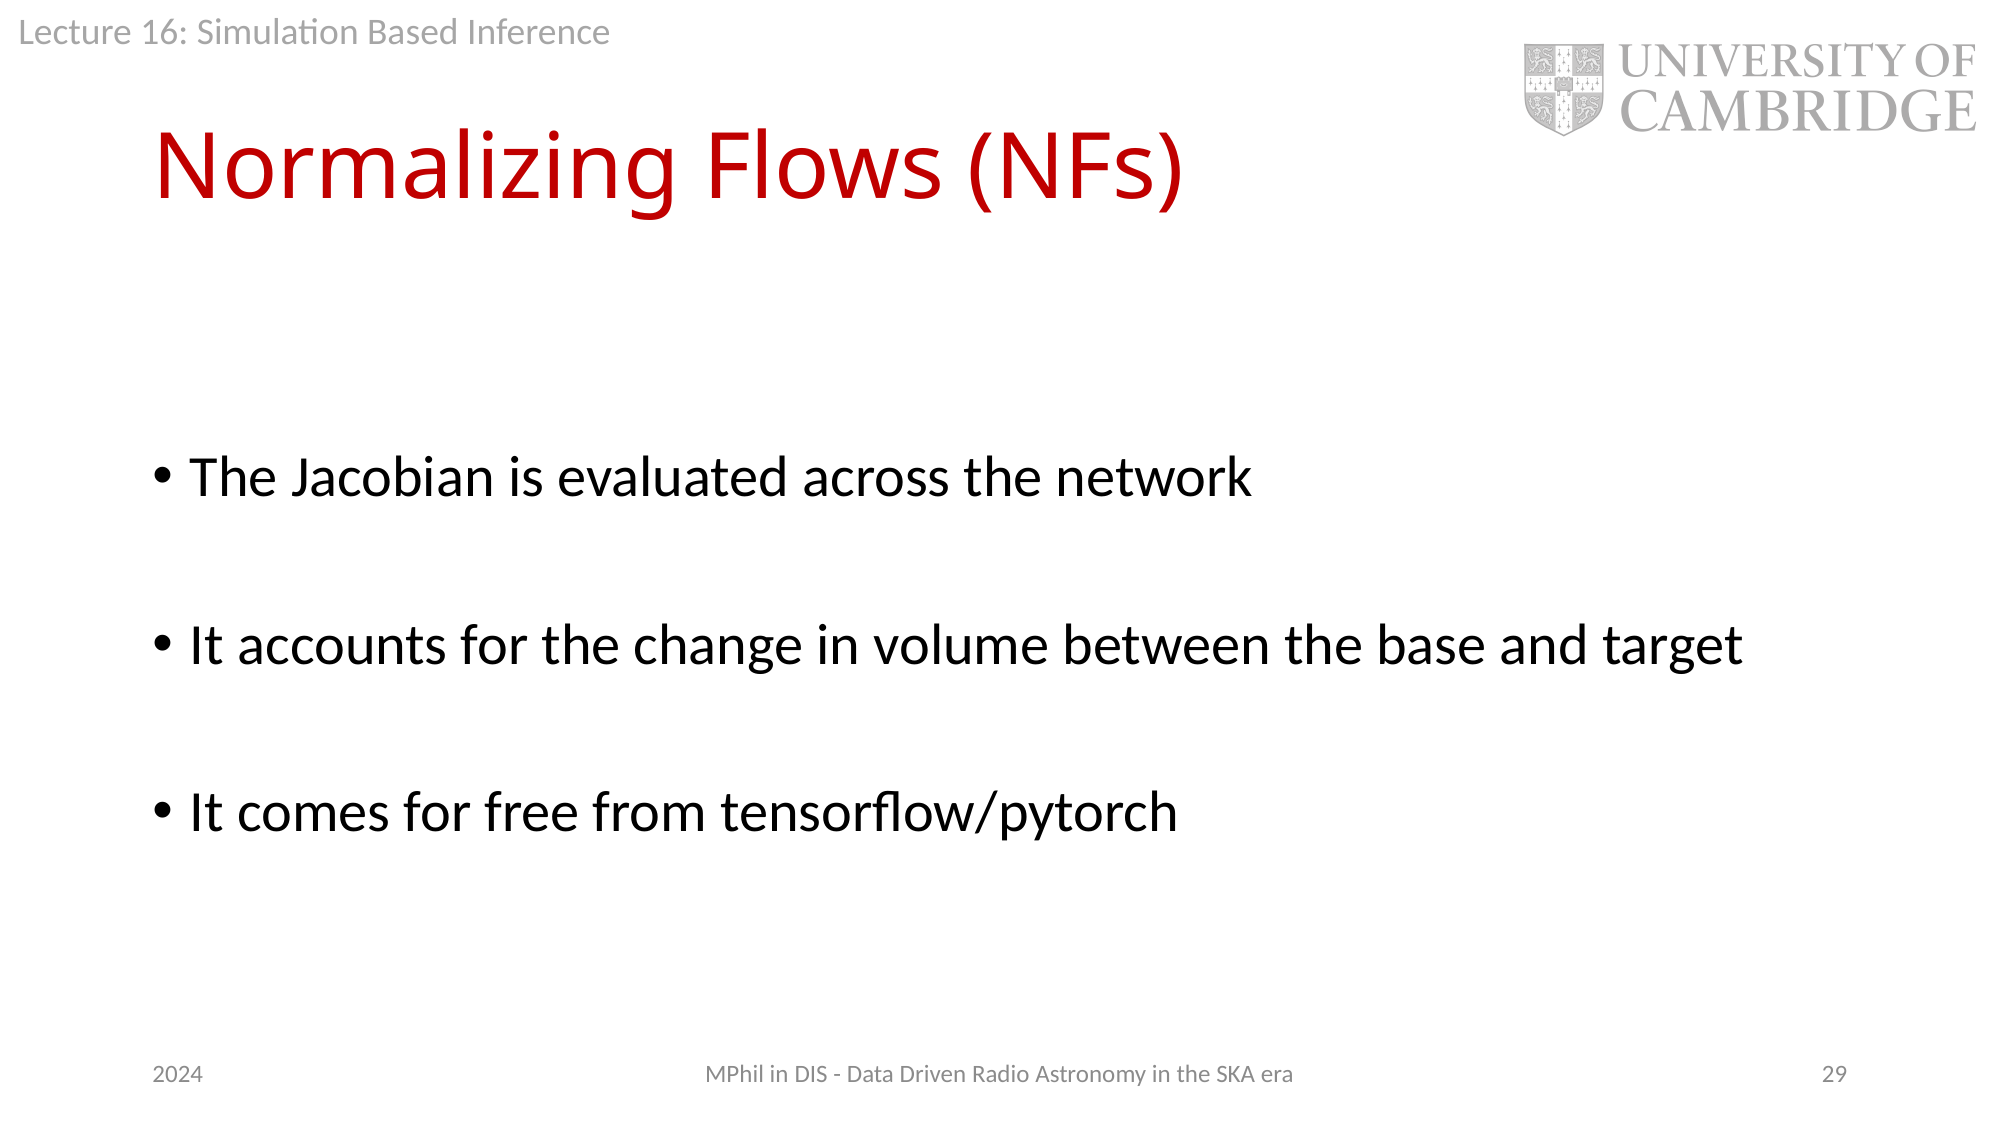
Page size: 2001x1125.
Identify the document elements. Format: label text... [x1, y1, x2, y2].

slide_number 29 [1412, 1042, 1863, 1103]
title Normalizing Flows (NFs) [137, 59, 1863, 278]
slide_number 2024 [137, 1042, 588, 1103]
footer MPhil in DIS - Data Driven Radio Astronomy in the SKA era [662, 1042, 1338, 1103]
